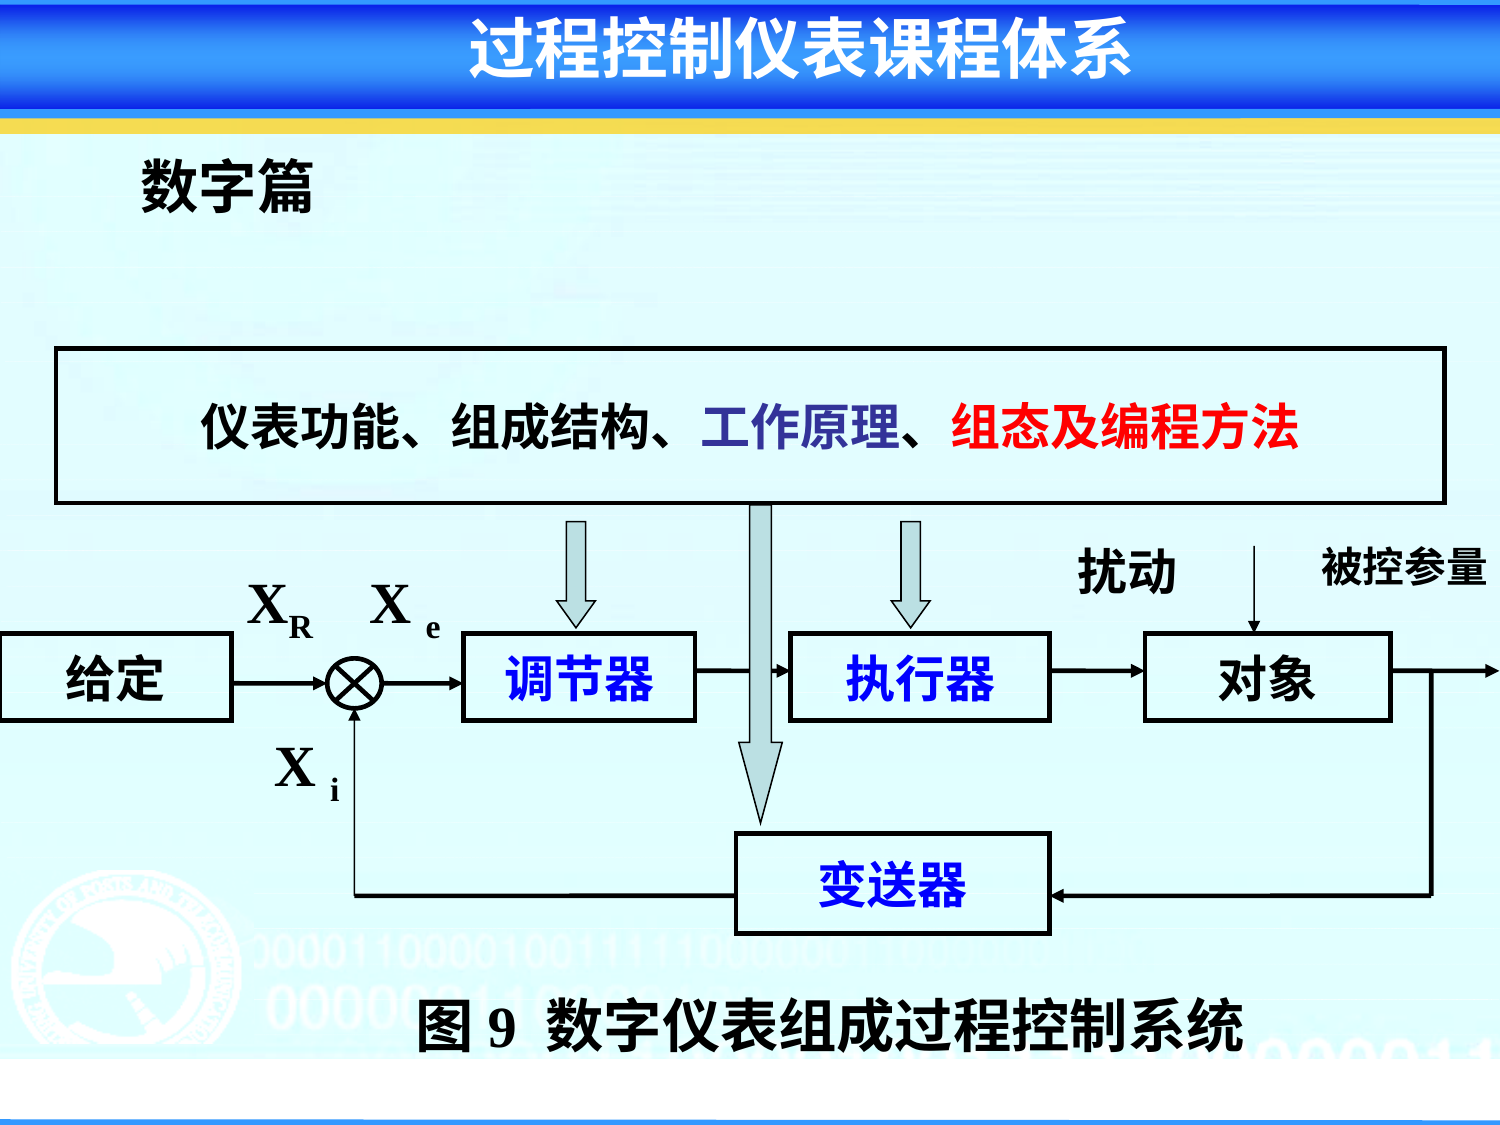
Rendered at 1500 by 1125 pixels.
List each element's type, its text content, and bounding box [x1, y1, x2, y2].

picture [0, 5, 1500, 109]
text_box 过程控制仪表课程体系 [376, 0, 1179, 95]
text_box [0, 348, 1500, 934]
text_box 图9 数字仪表组成过程控制系统 [400, 981, 1306, 1067]
text_box 数字篇 [126, 142, 434, 228]
